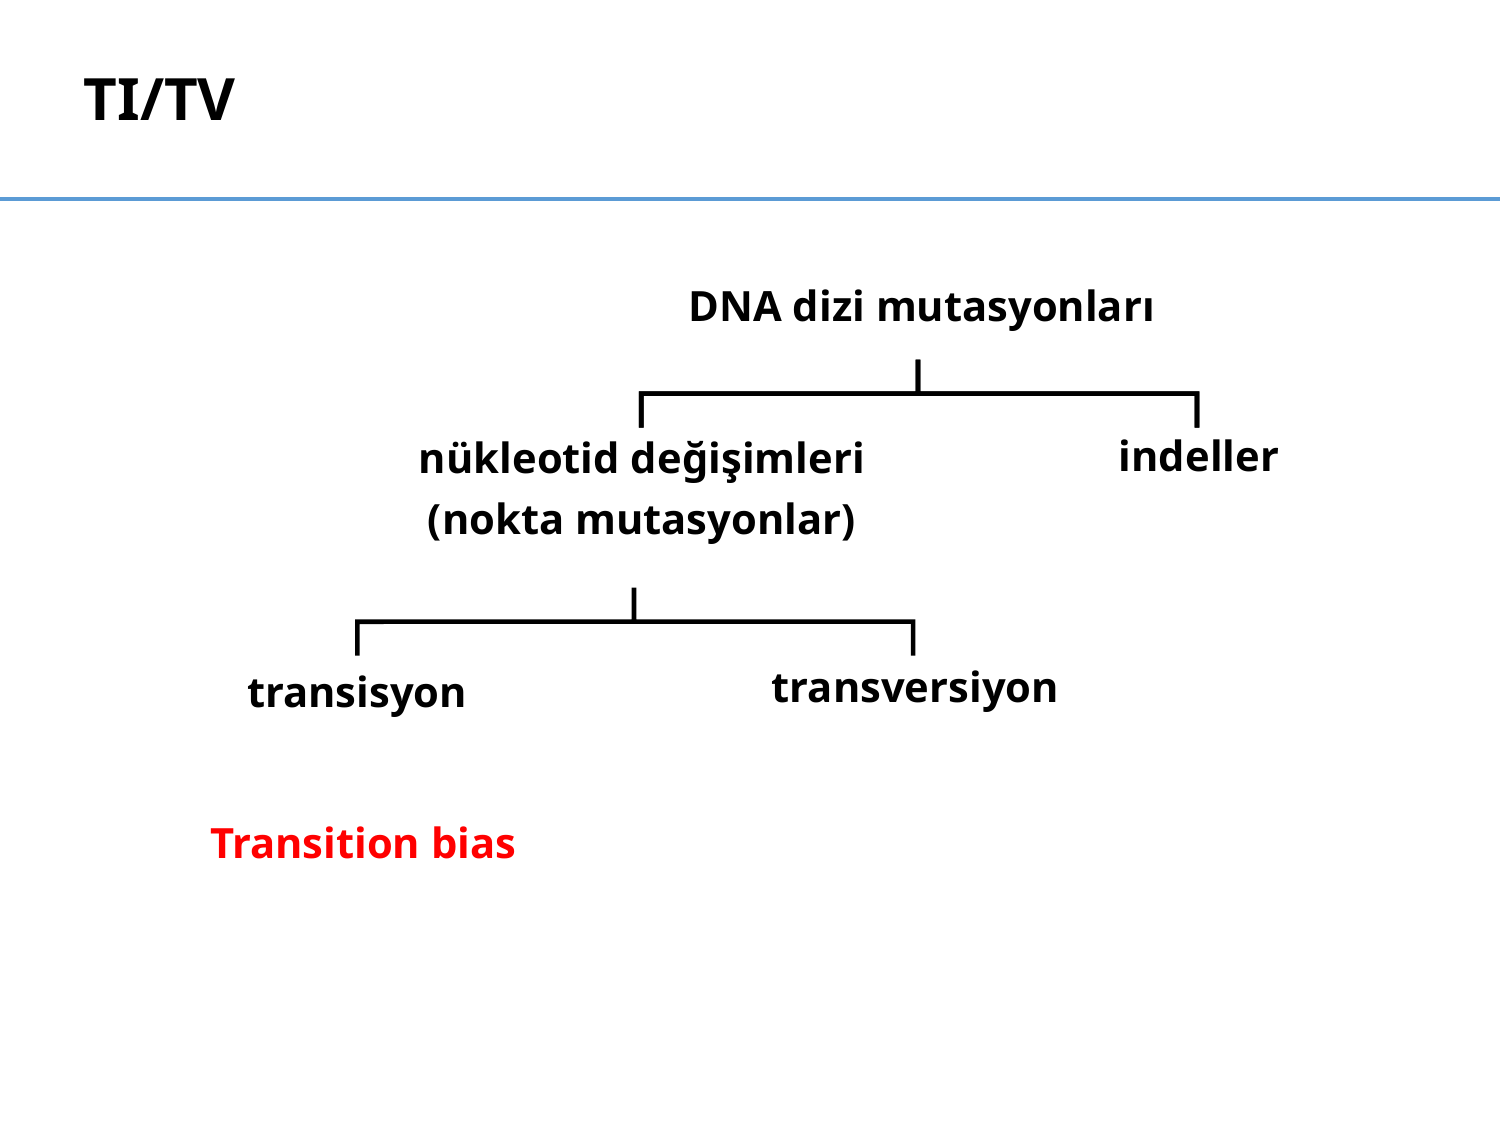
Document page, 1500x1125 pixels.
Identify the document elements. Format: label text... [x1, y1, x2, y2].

text_box [356, 587, 914, 656]
text_box DNA dizi mutasyonları [667, 277, 1177, 346]
list nükleotid değişimleri (nokta mutasyonlar) [382, 430, 902, 563]
text_box [640, 359, 1198, 428]
text_box transversiyon [721, 658, 1111, 801]
text_box TI/TV [68, 54, 251, 140]
text_box Transition bias [85, 815, 642, 884]
text_box indeller [1047, 427, 1351, 570]
text_box transisyon [205, 664, 510, 807]
